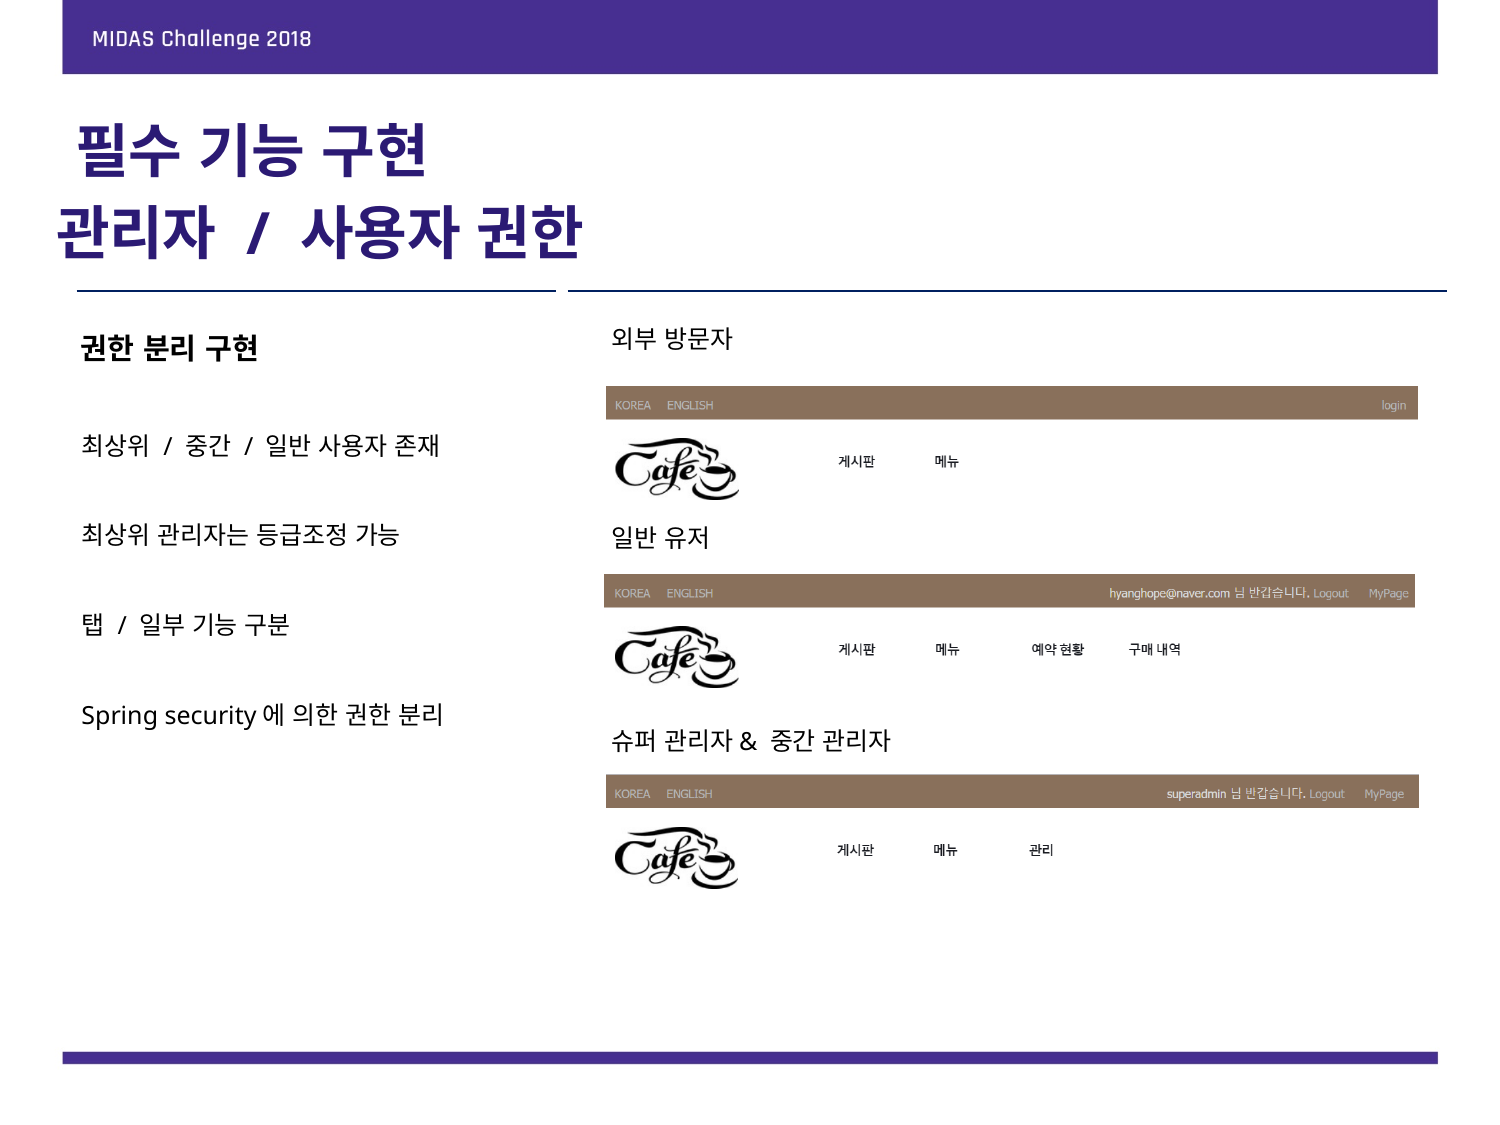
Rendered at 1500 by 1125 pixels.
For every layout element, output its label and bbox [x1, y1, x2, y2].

picture [0, 0, 1500, 1125]
text_box [76, 290, 1448, 299]
